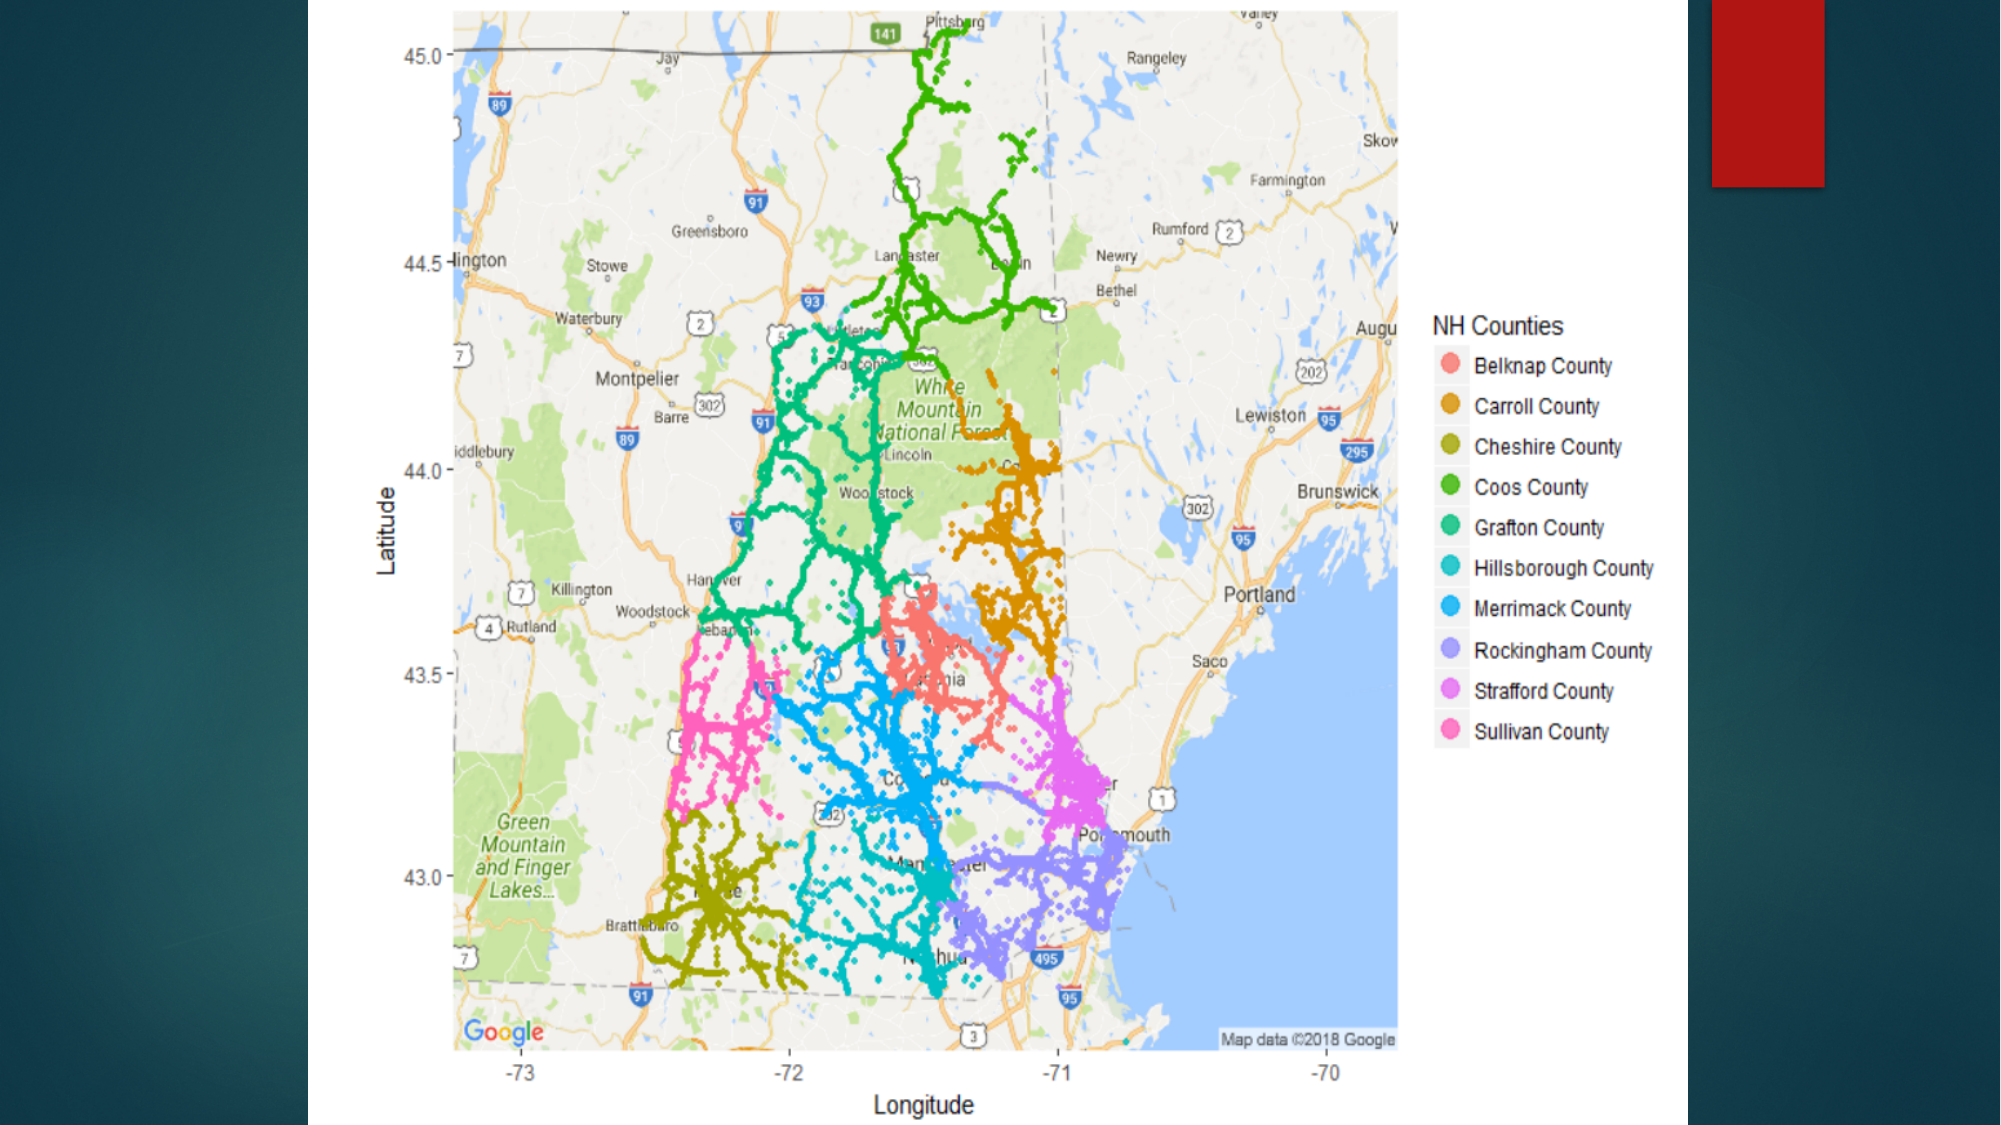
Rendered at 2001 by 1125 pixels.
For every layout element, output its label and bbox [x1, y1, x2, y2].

picture [0, 0, 1688, 1125]
